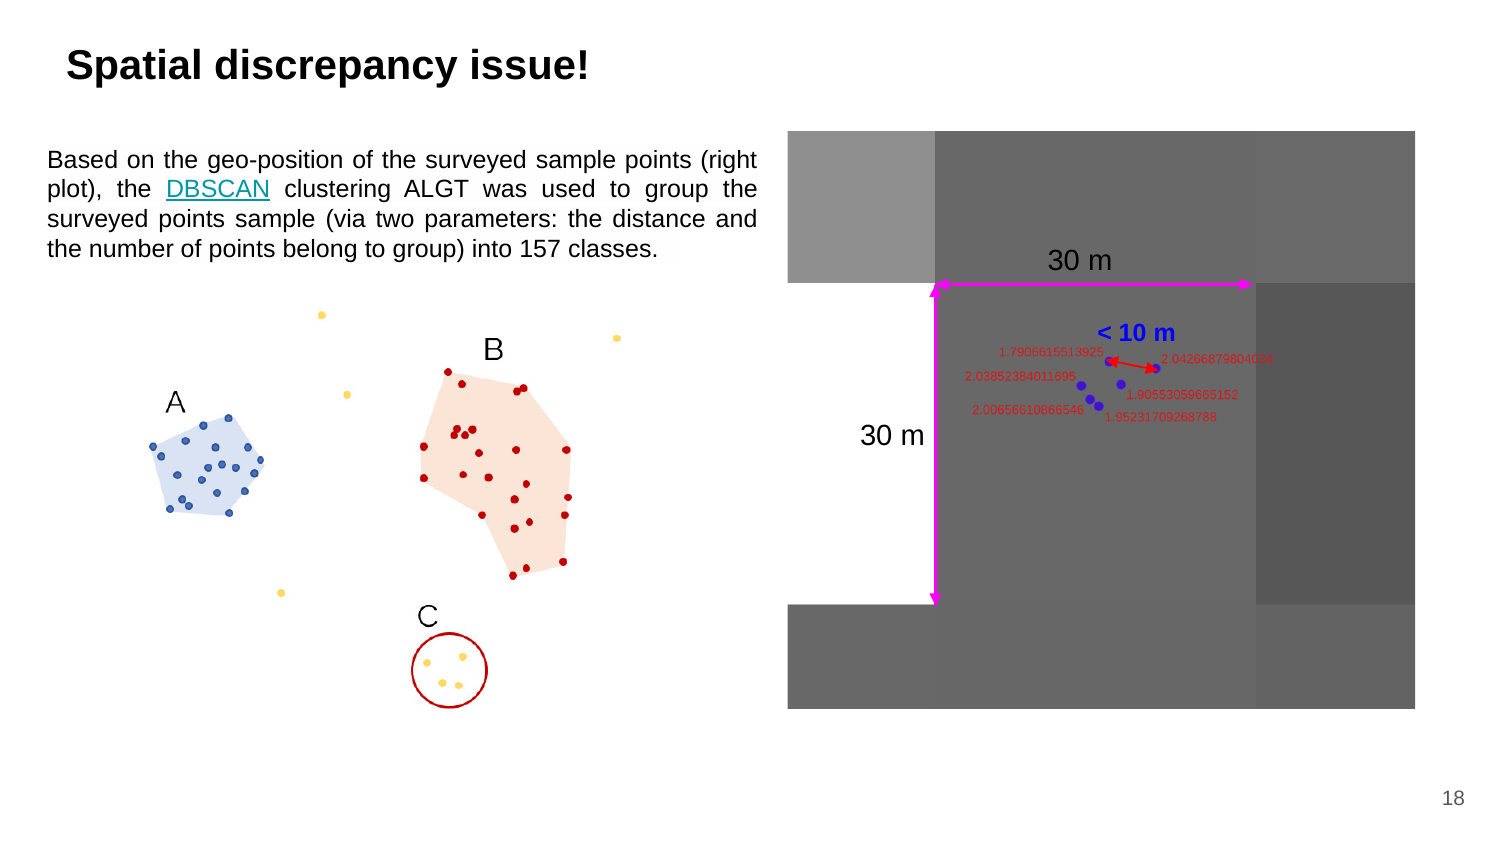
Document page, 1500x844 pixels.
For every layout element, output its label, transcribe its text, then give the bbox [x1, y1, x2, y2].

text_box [787, 131, 1416, 710]
picture [145, 310, 629, 710]
text_box Based on the geo-position of the surveyed sample points (right plot), the DBSCAN clustering ALGT was used to group the surveyed points sample (via two parameters: the distance and the number of points belong to group) into 157 classes. [32, 128, 774, 278]
slide_number ‹#› [1389, 764, 1480, 830]
title Spatial discrepancy issue! [51, 23, 1449, 117]
